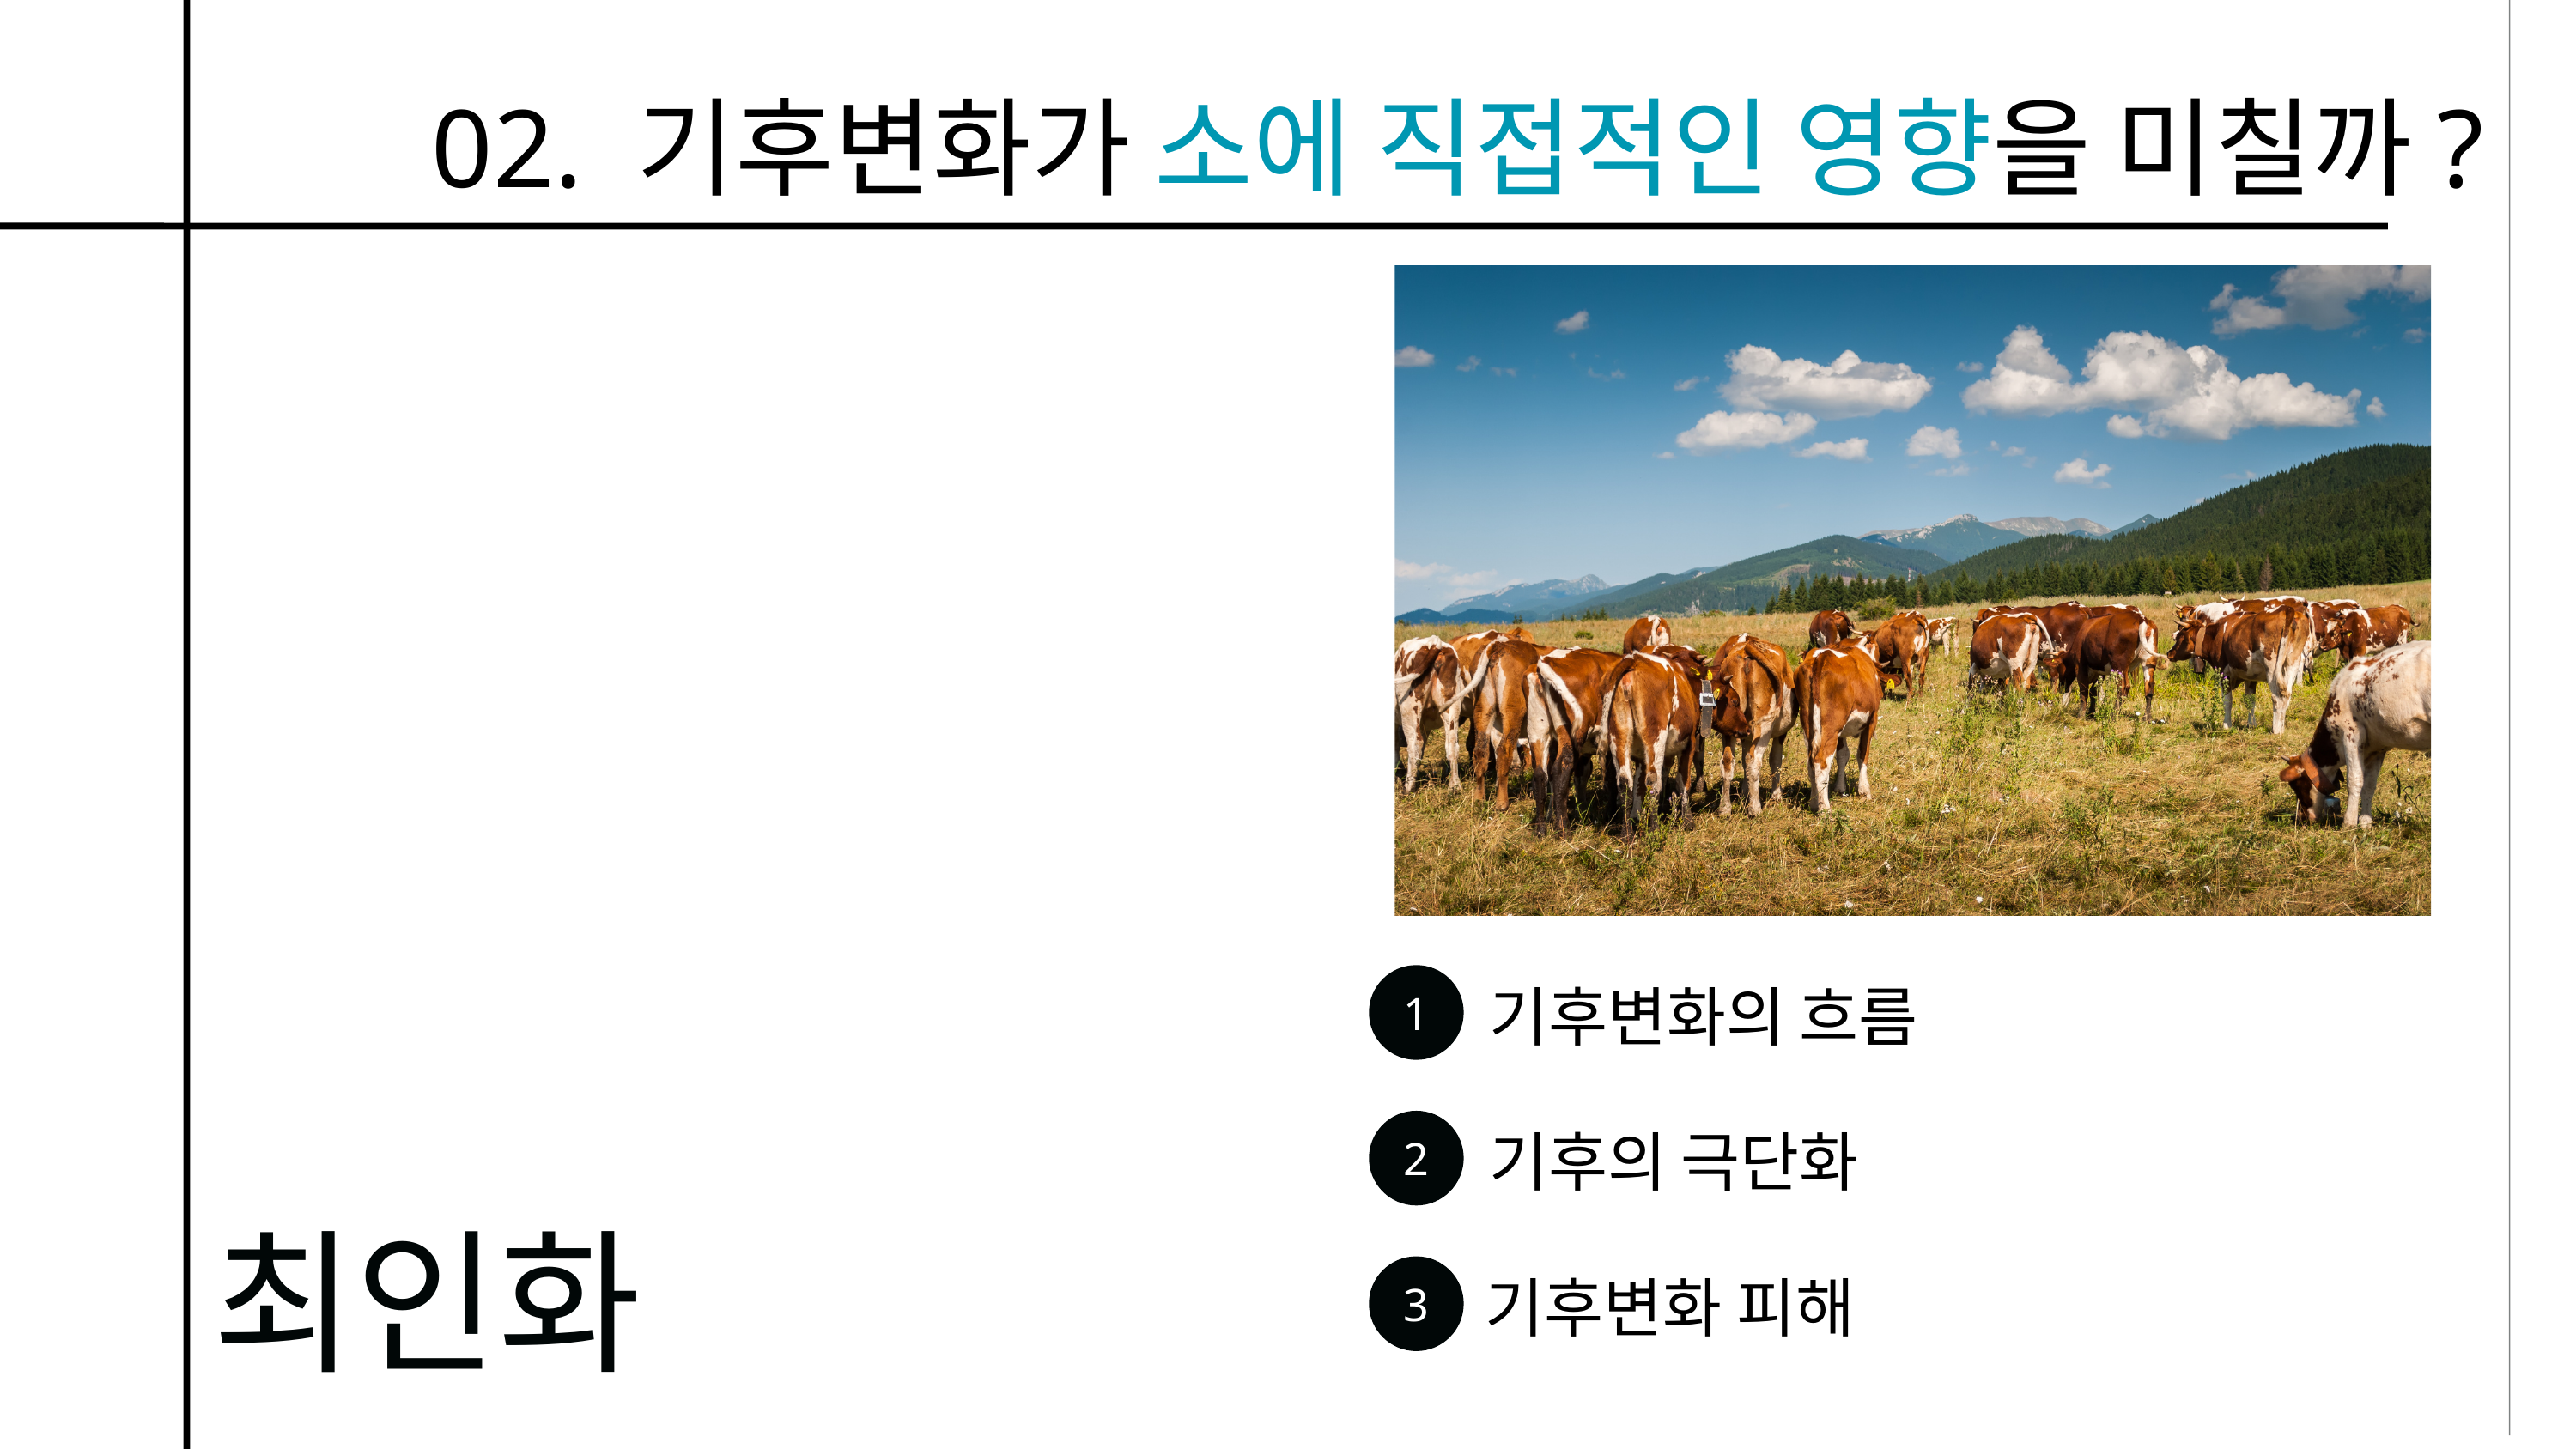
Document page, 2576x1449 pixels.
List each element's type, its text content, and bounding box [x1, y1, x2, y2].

text_box 기후변화 피해 [1485, 1267, 2422, 1345]
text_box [1394, 265, 2432, 917]
text_box 기후의 극단화 [1489, 1122, 2537, 1199]
text_box 최인화 [212, 1266, 1395, 1391]
text_box 02. 기후변화가 소에 직접적인 영향을 미칠까? [309, 0, 2484, 209]
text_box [1368, 1110, 1464, 1206]
text_box 기후변화의 흐름 [1489, 976, 2185, 1054]
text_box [1368, 965, 1464, 1060]
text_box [1368, 1256, 1464, 1352]
